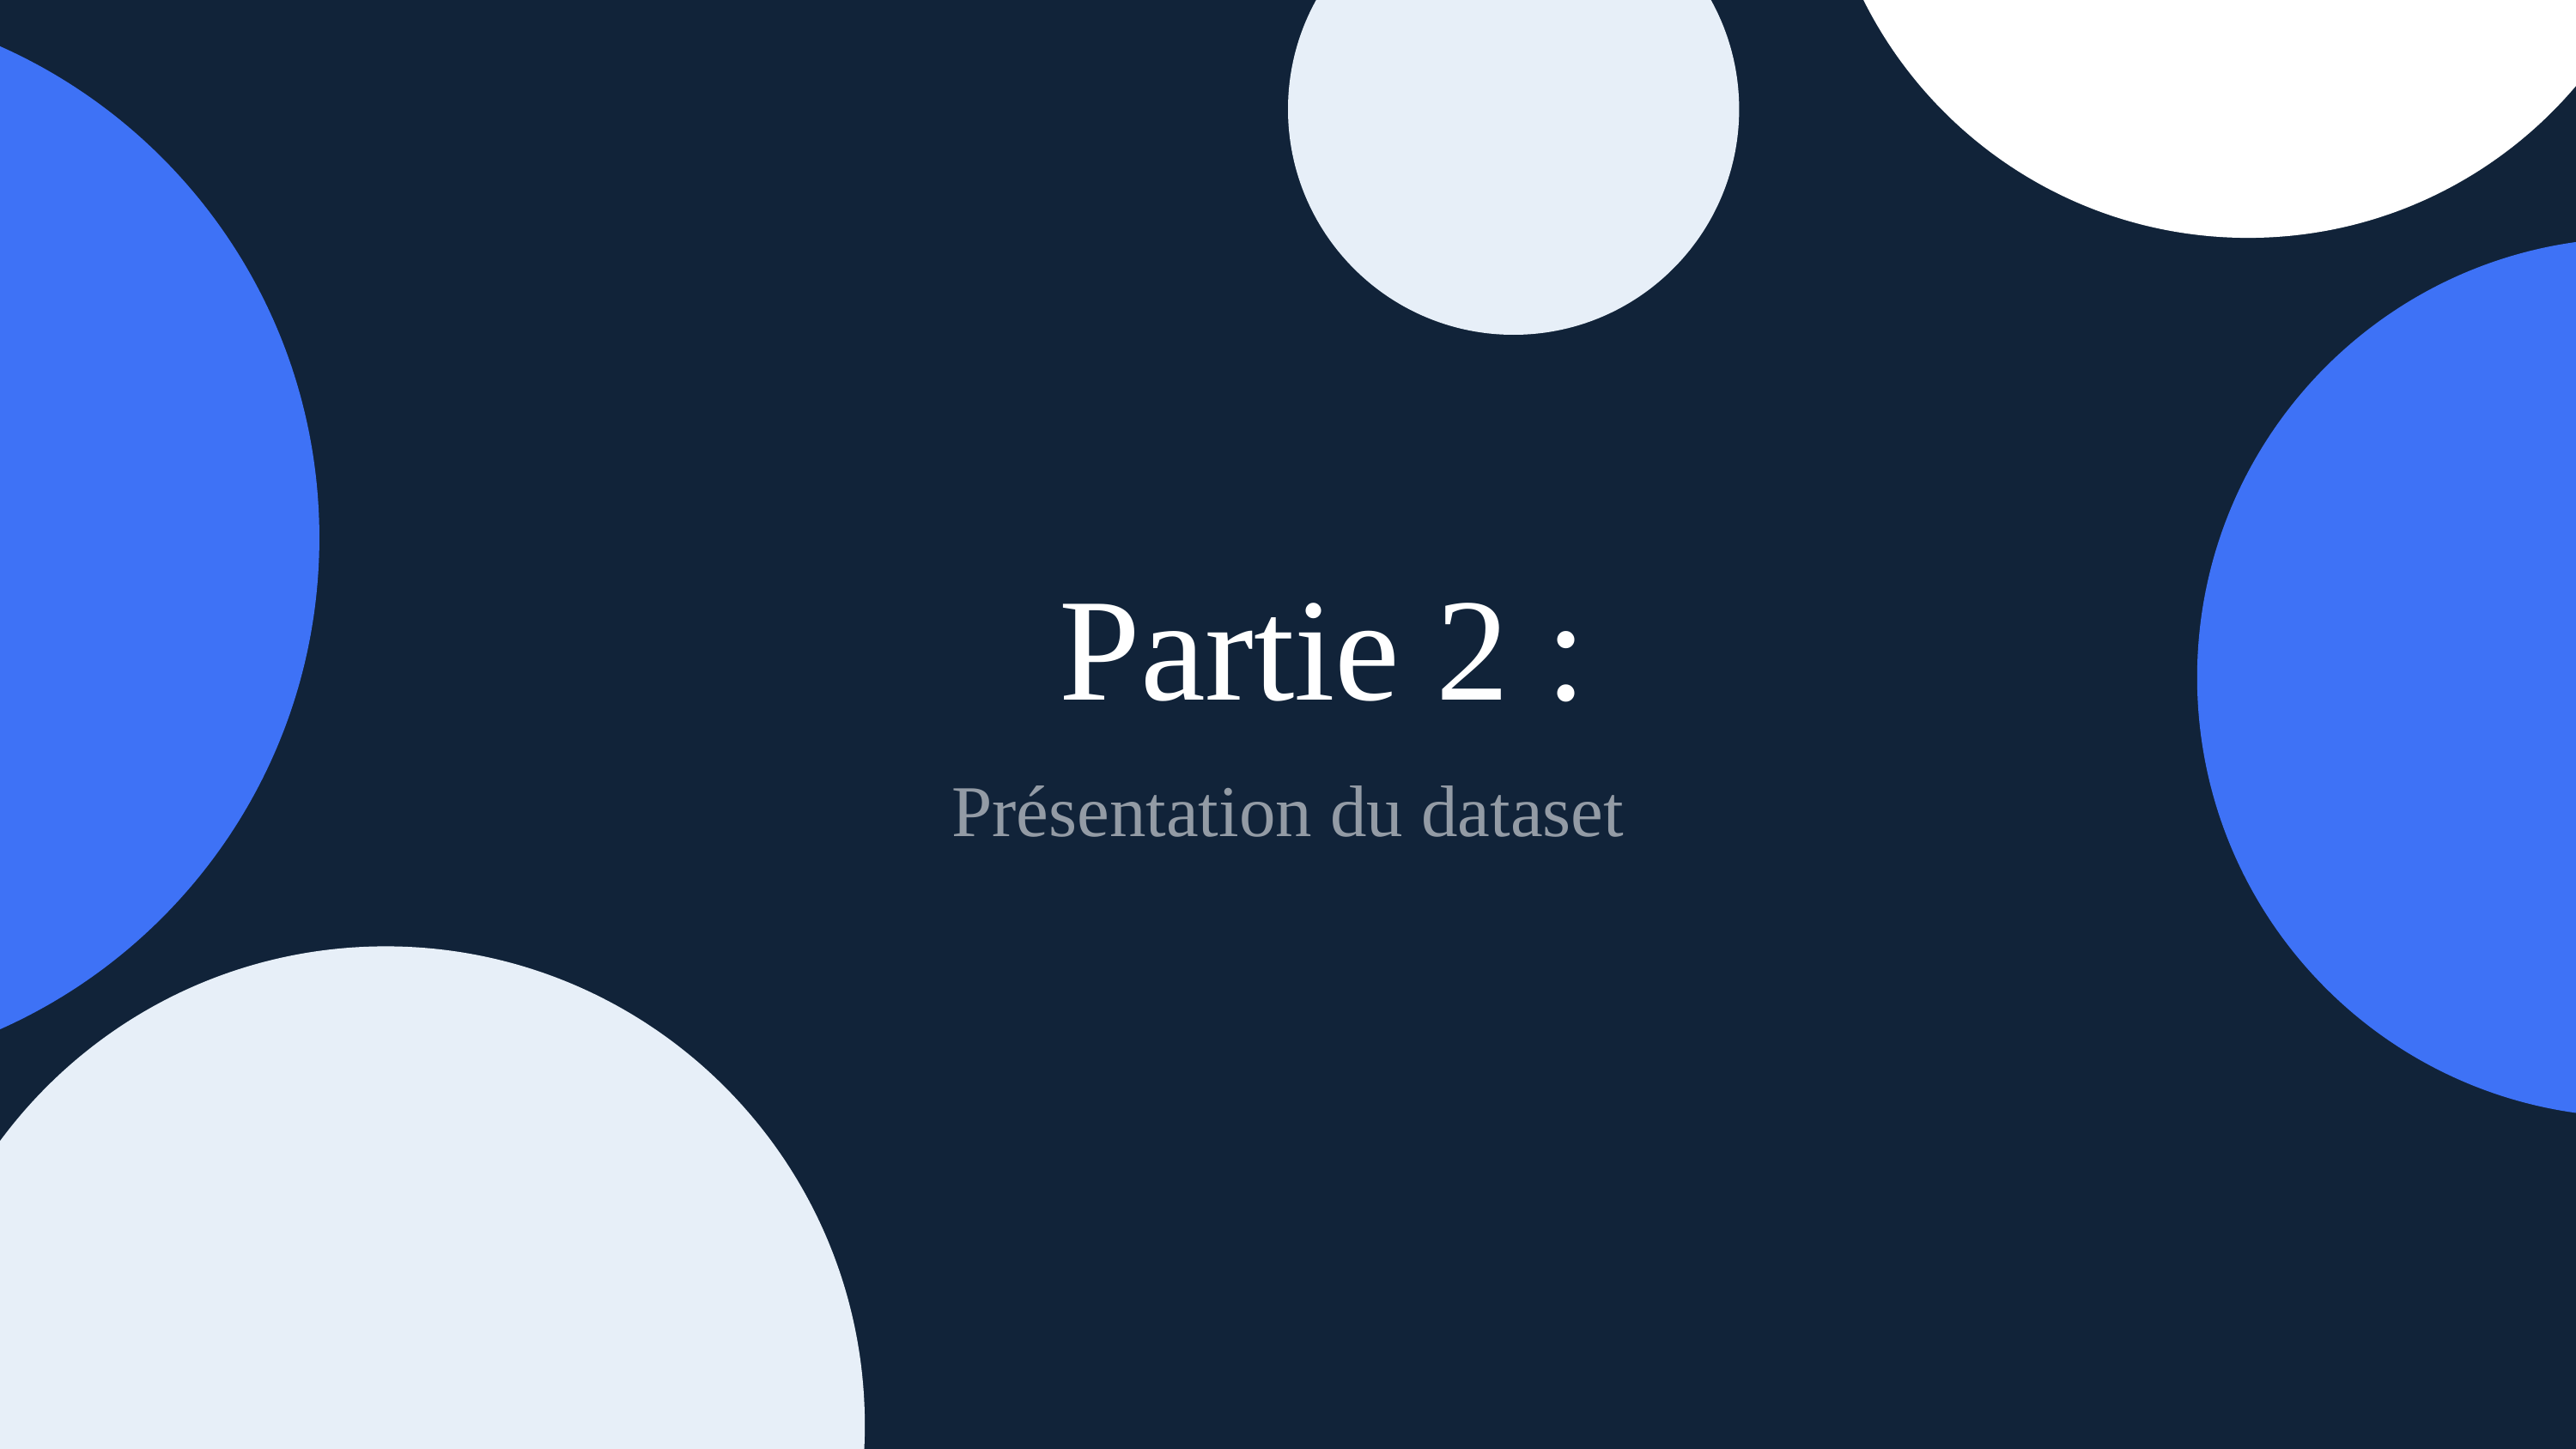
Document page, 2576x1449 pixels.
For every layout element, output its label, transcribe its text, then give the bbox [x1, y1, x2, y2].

text_box Présentation du dataset [355, 759, 2192, 852]
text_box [2196, 237, 2576, 1118]
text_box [0, 950, 860, 1449]
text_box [1287, 0, 1740, 336]
text_box Partie 2 : [484, 570, 2161, 730]
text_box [0, 0, 320, 1076]
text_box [1818, 0, 2576, 239]
